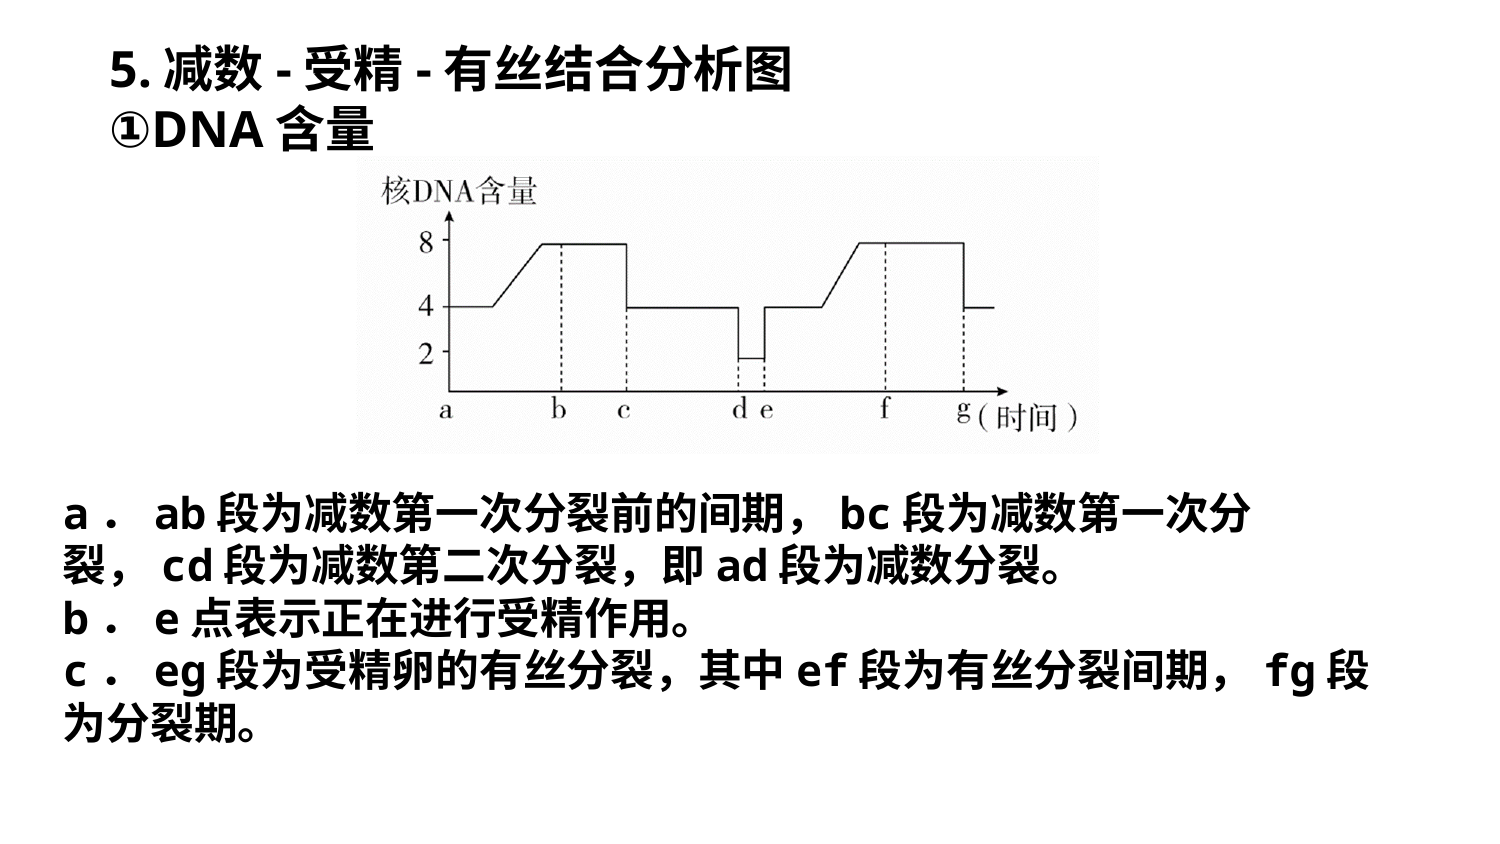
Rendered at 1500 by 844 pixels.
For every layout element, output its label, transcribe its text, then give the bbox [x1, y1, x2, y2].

text_box 5.减数-受精-有丝结合分析图 ①DNA含量 [94, 30, 809, 165]
picture [355, 153, 1100, 454]
text_box a．ab段为减数第一次分裂前的间期，bc段为减数第一次分裂，cd段为减数第二次分裂，即ad段为减数分裂。 b．e点表示正在进行受精作用。 c．eg段为受精卵的有丝分裂，其中ef段为有丝分裂间期，fg段为分裂期。 [48, 477, 1405, 756]
